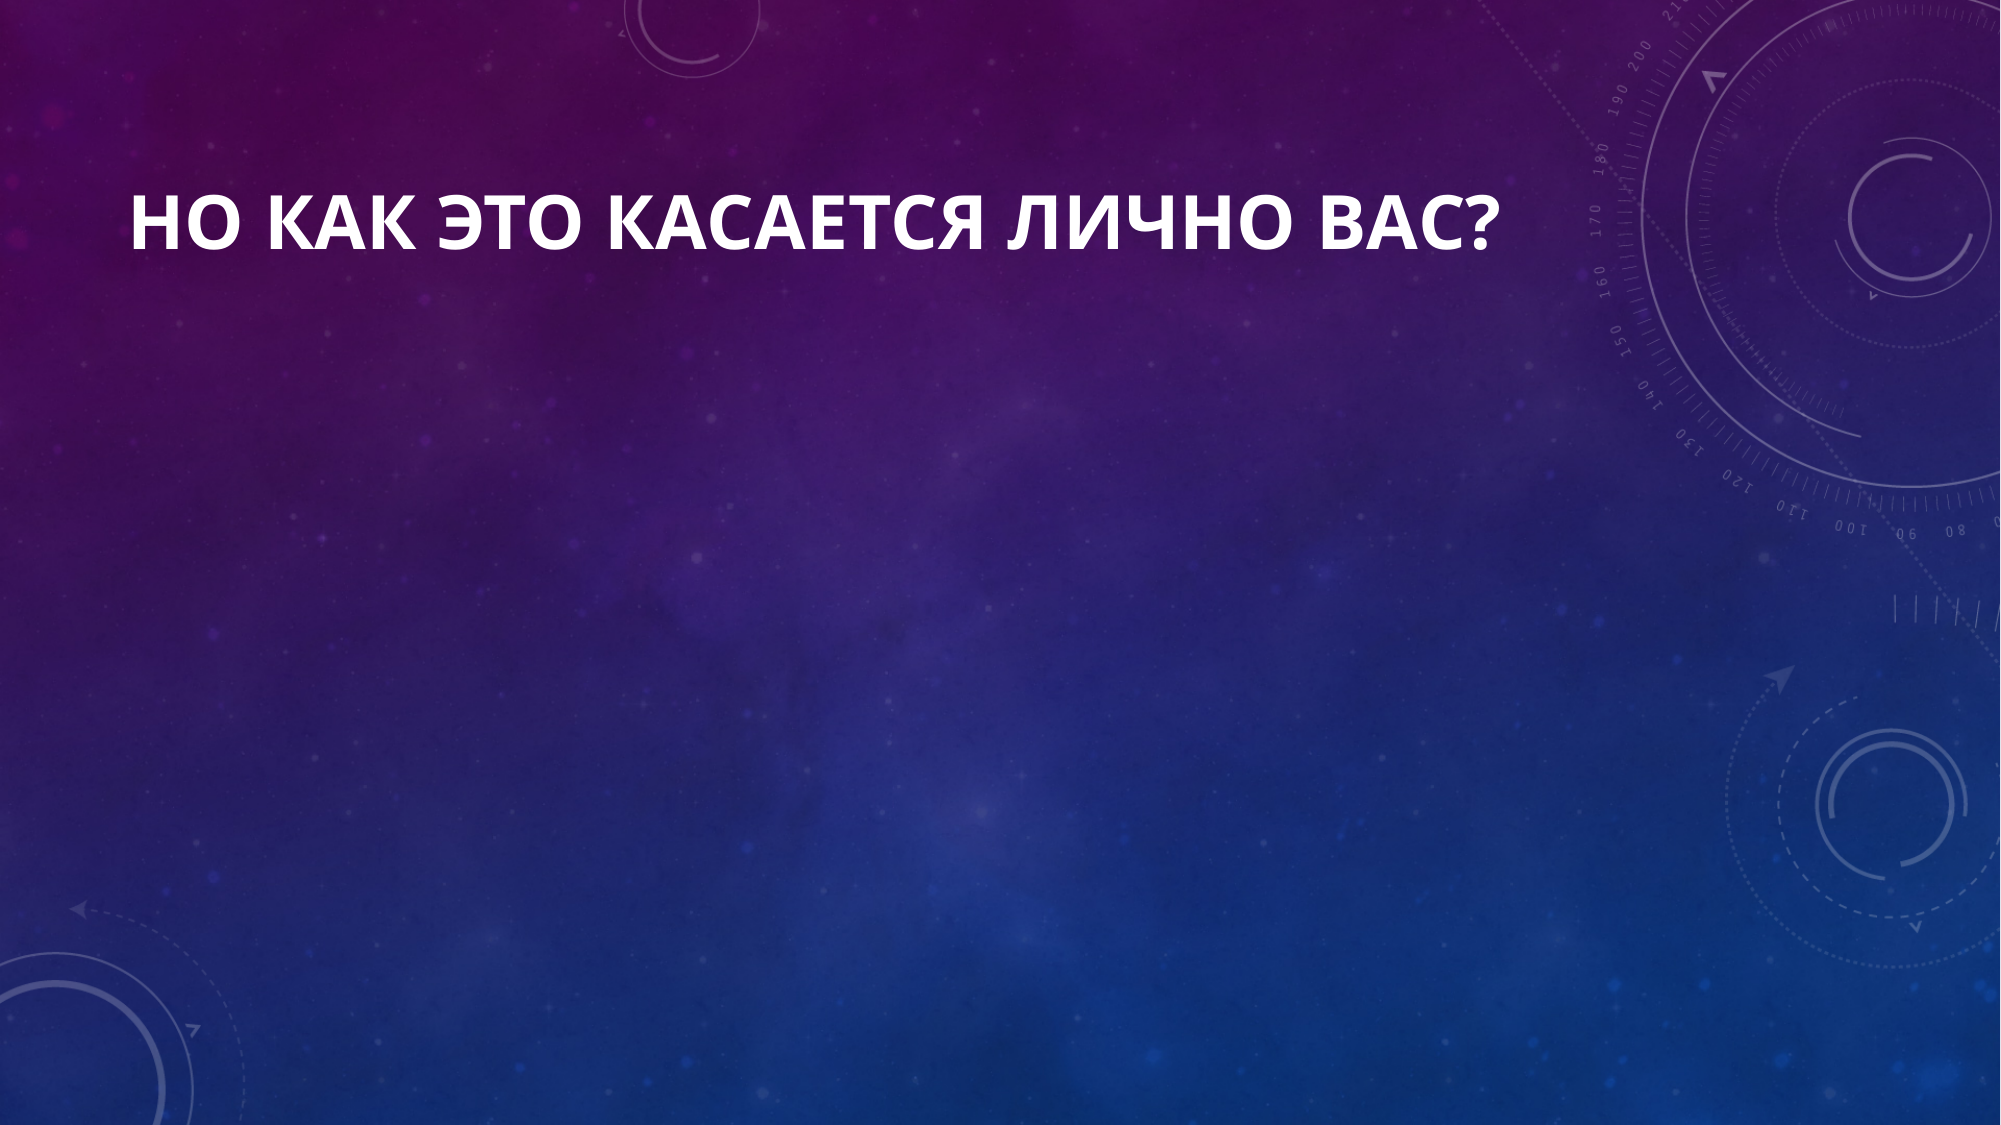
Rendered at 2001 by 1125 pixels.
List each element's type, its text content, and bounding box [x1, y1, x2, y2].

picture [0, 0, 2001, 1125]
title Но как это касается лично вас? [112, 99, 1775, 339]
